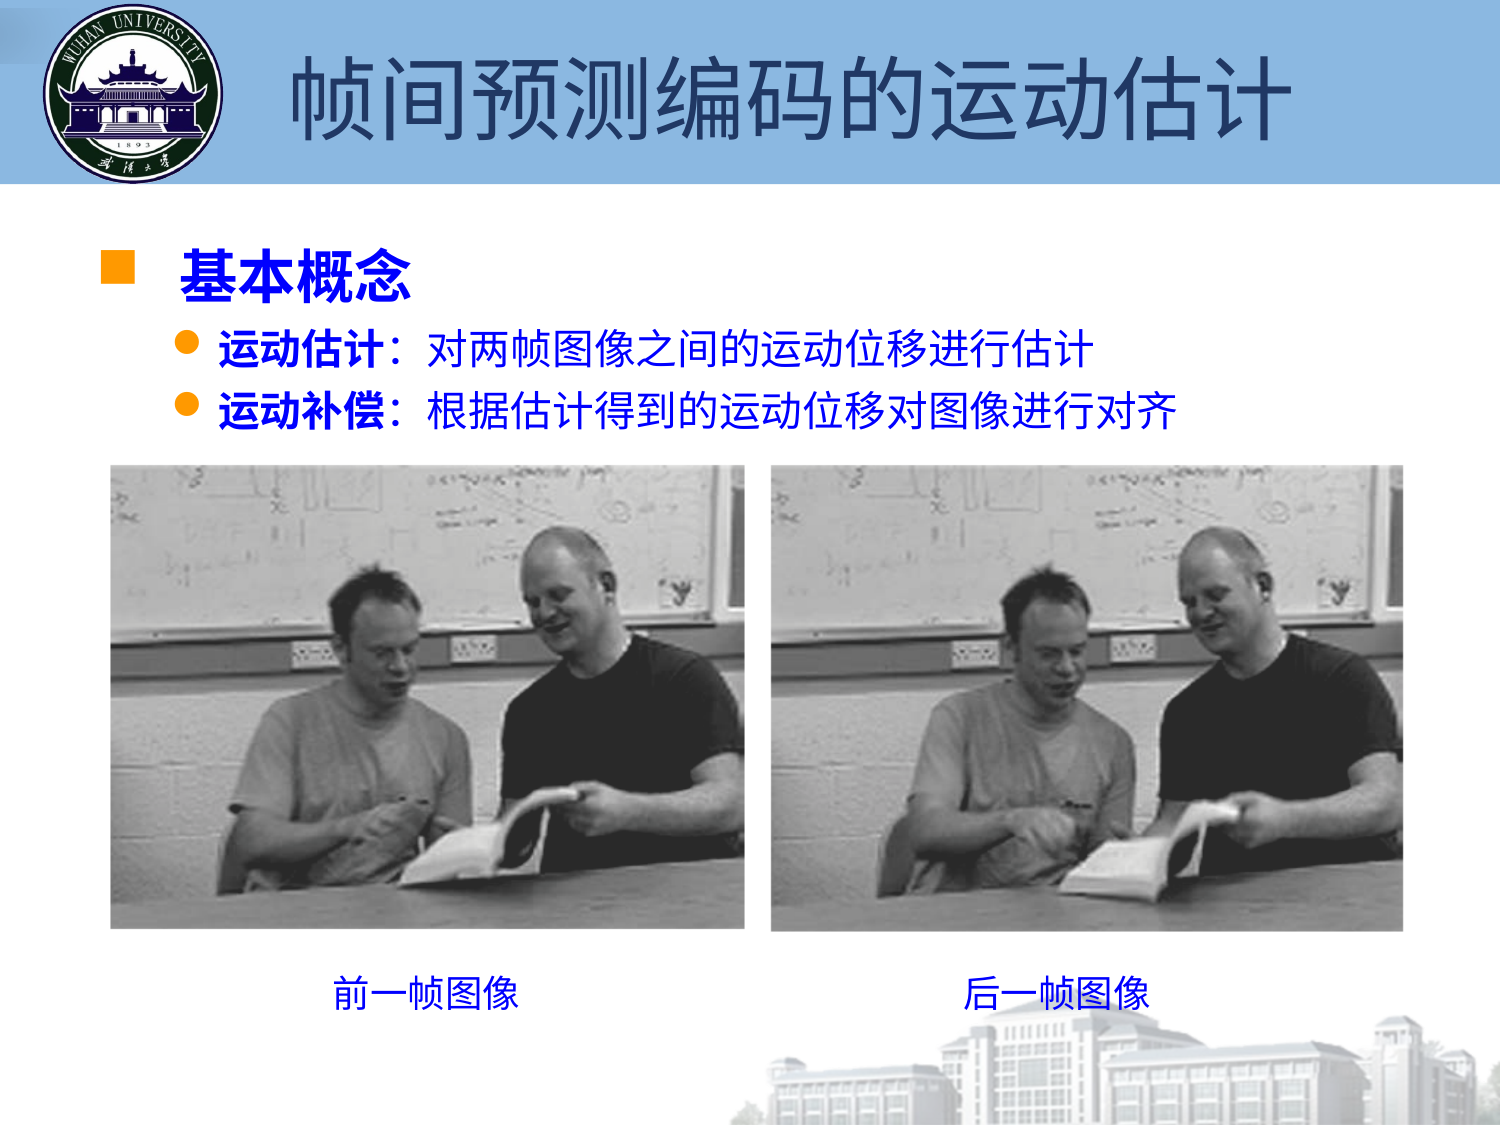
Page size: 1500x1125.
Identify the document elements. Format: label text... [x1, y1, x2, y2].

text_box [761, 456, 1415, 941]
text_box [96, 456, 758, 941]
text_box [316, 962, 1168, 1024]
title 帧间预测编码的运动估计 [271, 45, 1500, 163]
text_box 基本概念 运动估计：对两帧图像之间的运动位移进行估计 运动补偿：根据估计得到的运动位移对图像进行对齐 [81, 232, 1416, 469]
picture [728, 986, 1500, 1125]
picture [42, 3, 224, 184]
